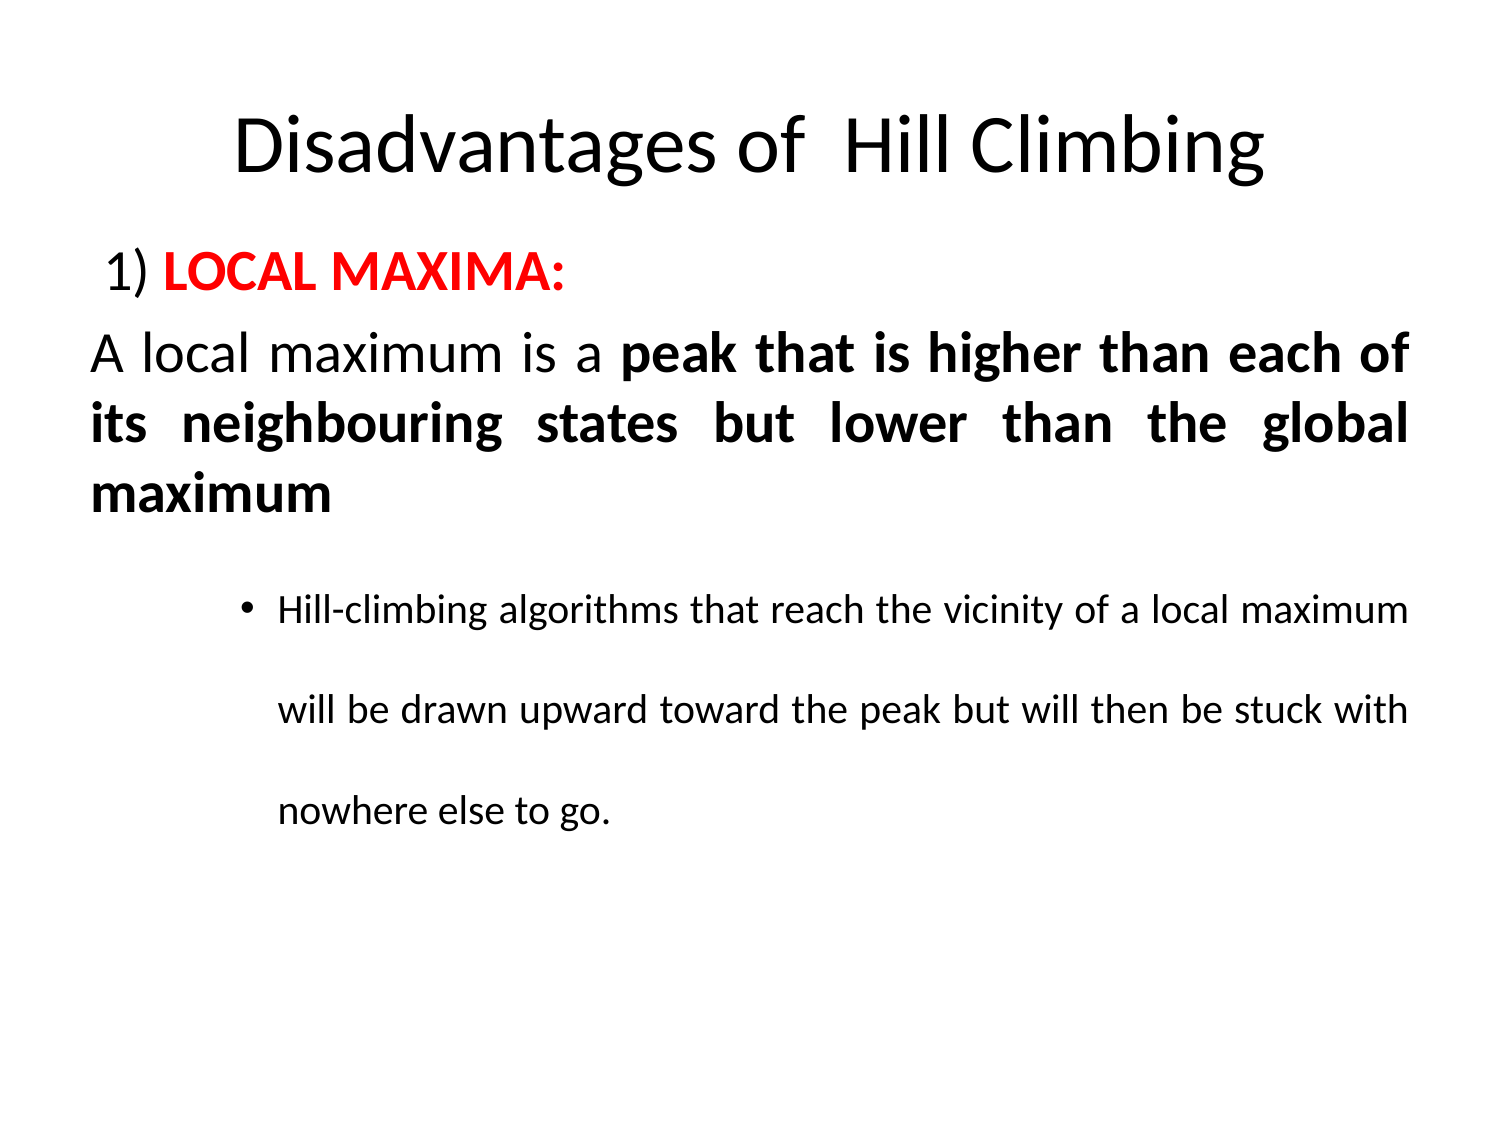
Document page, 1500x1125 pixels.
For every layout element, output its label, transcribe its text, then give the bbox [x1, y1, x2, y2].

title Disadvantages of Hill Climbing [75, 45, 1425, 224]
list 1) LOCAL MAXIMA: A local maximum is a peak that is higher than each of its neighbouring states but lower than the global maximum Hill-climbing algorithms that reach the vicinity of a local maximum will be drawn upward toward the peak but will then be stuck with nowhere else to go. [75, 224, 1425, 968]
